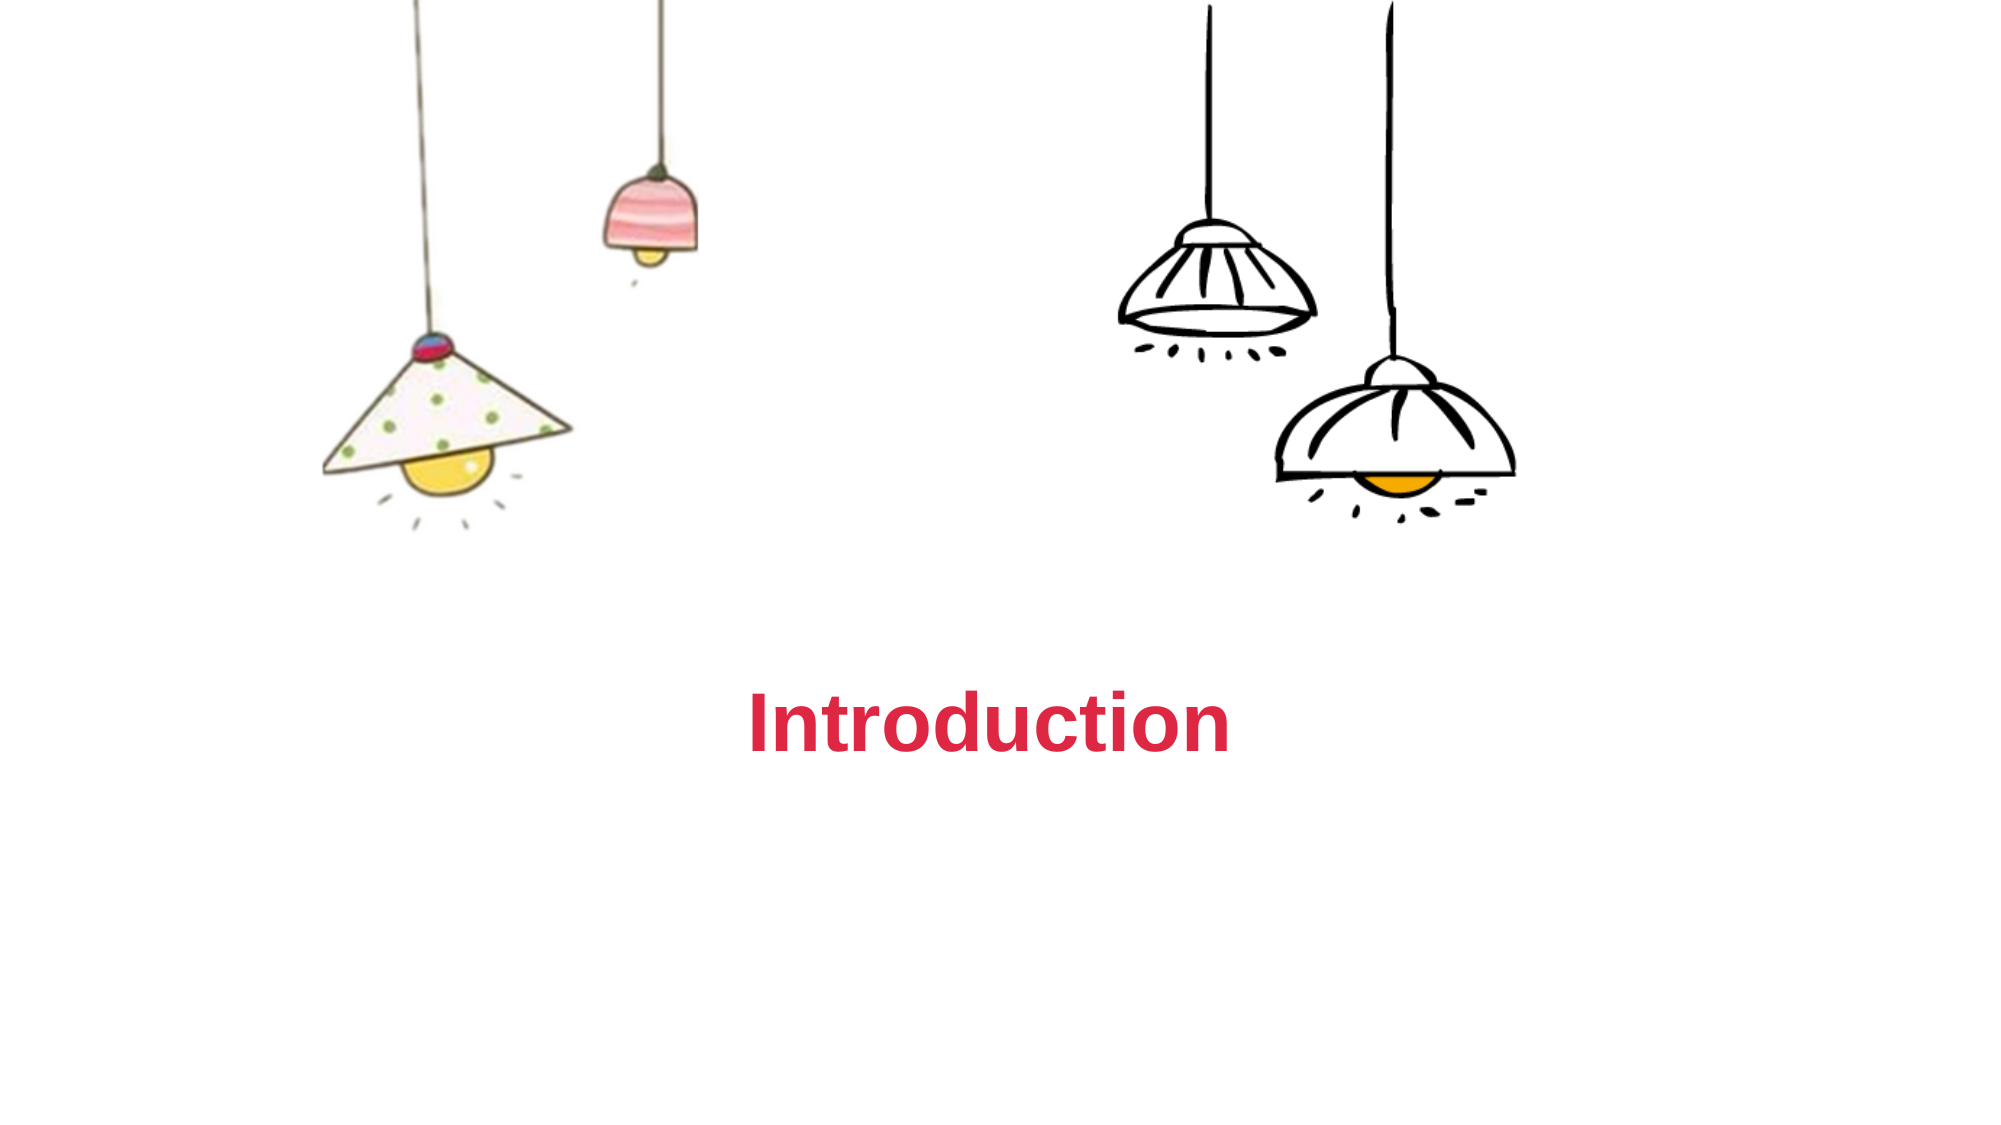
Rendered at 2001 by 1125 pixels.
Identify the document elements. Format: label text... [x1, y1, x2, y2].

picture [230, 0, 801, 704]
text_box Introduction [542, 660, 1437, 776]
picture [901, 0, 1728, 547]
